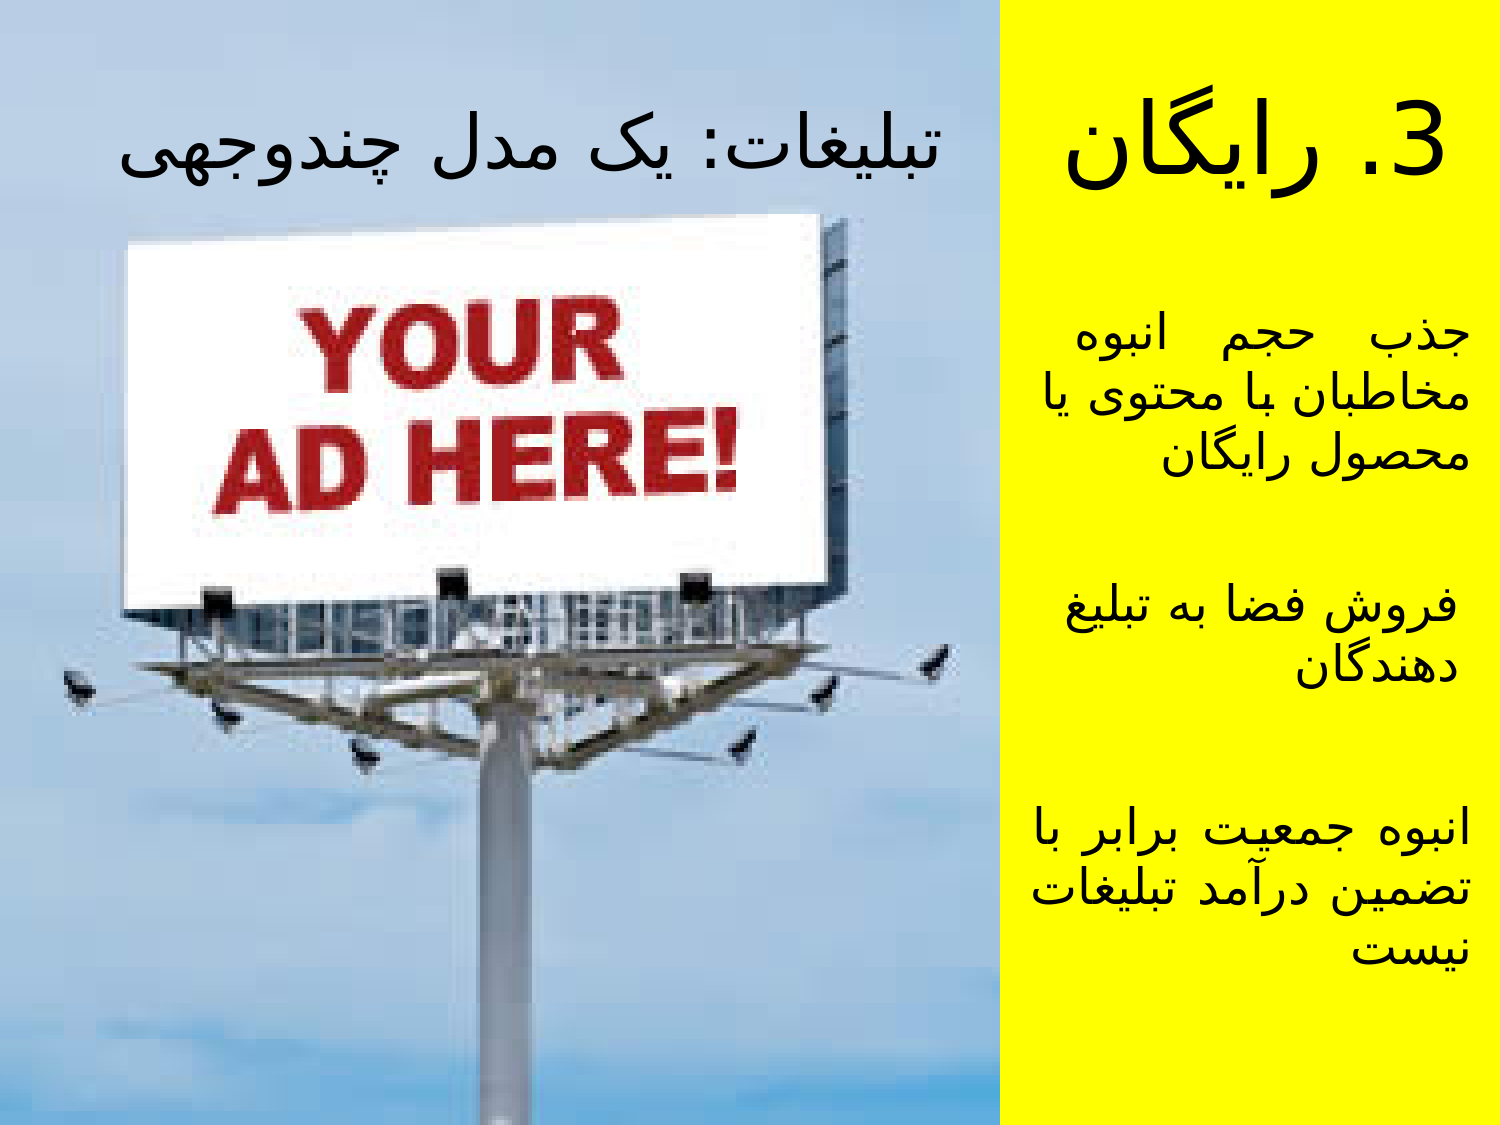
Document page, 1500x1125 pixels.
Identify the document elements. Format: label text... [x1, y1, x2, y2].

text_box انبوه جمعیت برابر با تضمین درآمد تبلیغات نیست [1012, 787, 1488, 983]
picture [0, 0, 1001, 1125]
text_box فروش فضا به تبلیغ دهندگان [1050, 563, 1475, 699]
text_box جذب حجم انبوه مخاطبان با محتوی یا محصول رایگان [1024, 291, 1488, 487]
text_box 3. رایگان [1004, 37, 1500, 233]
